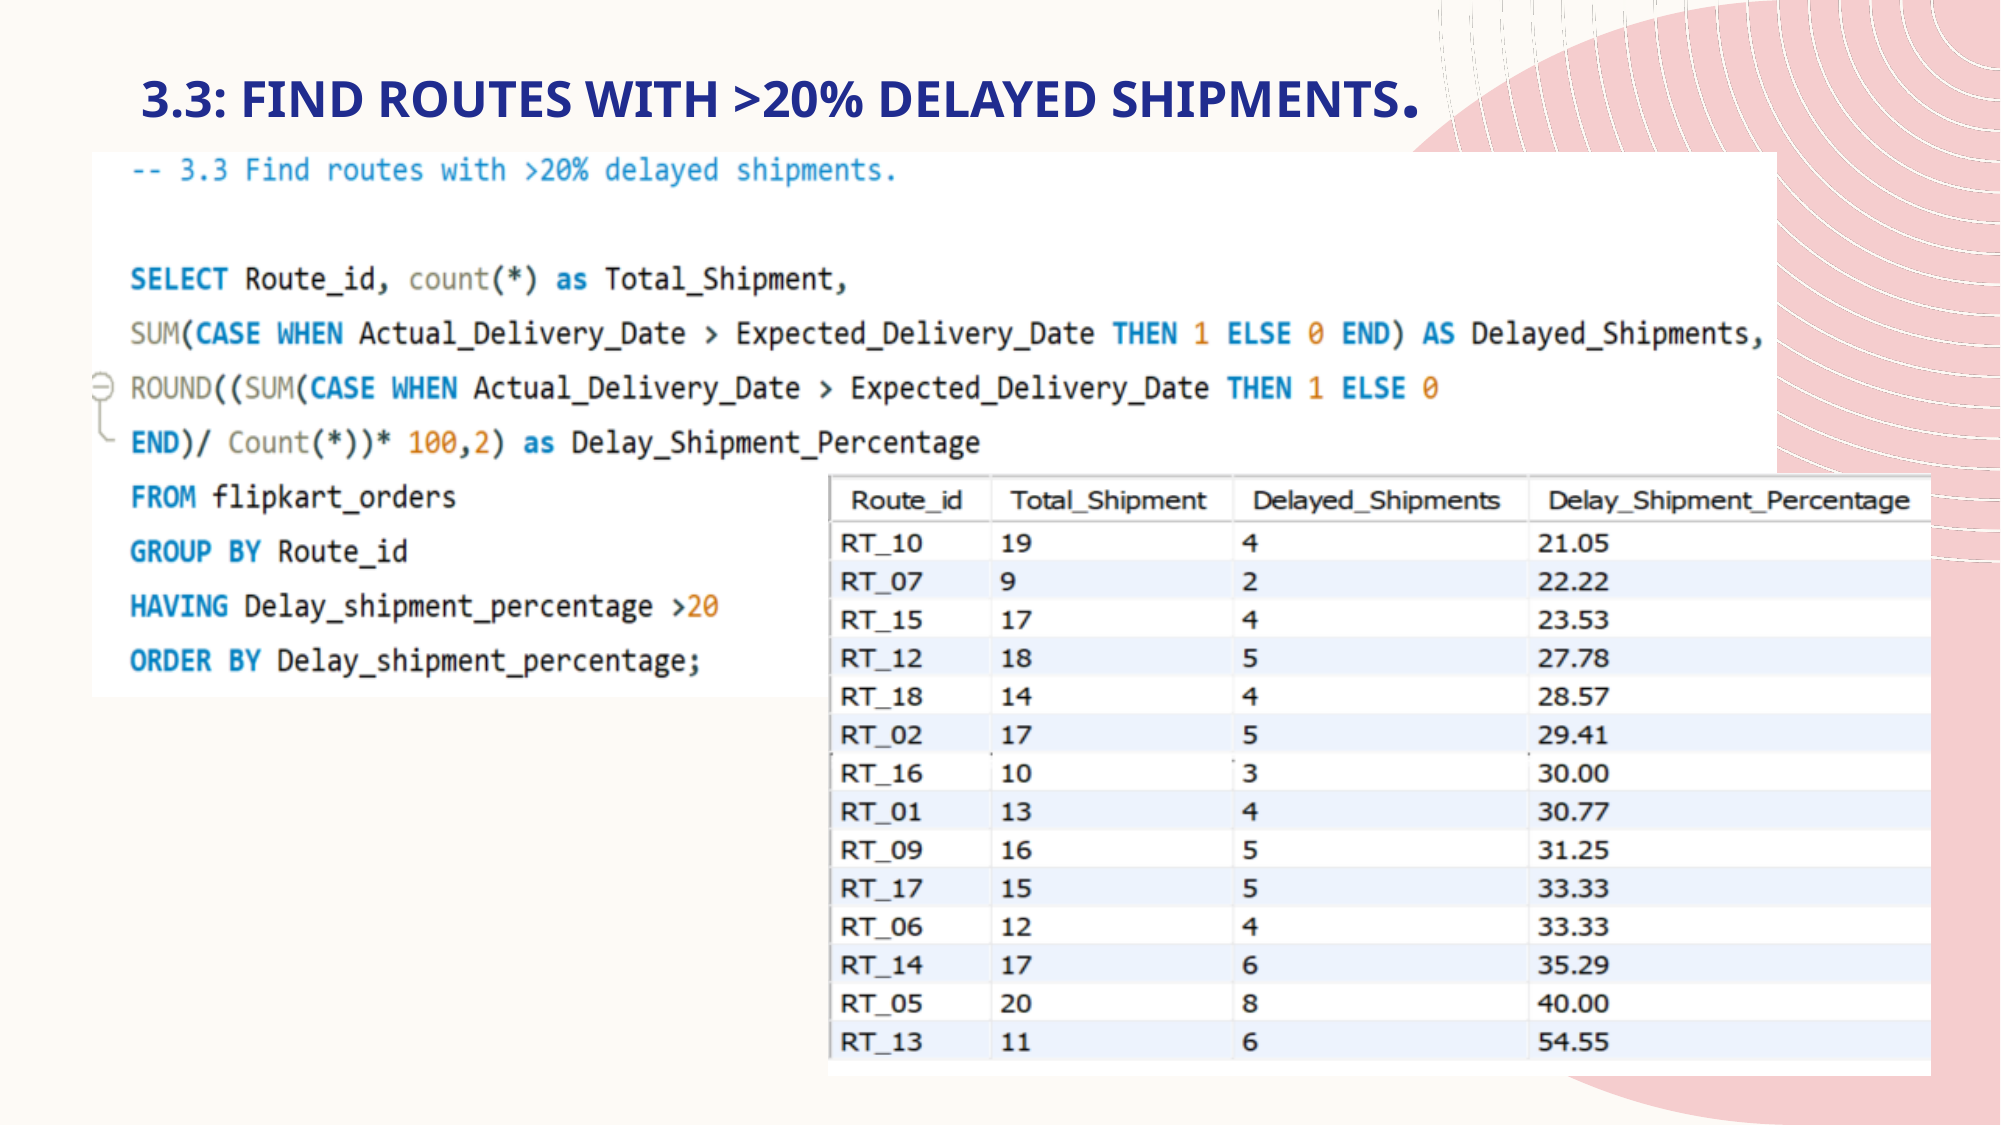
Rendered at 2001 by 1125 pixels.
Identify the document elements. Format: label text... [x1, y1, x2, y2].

picture [92, 0, 2001, 1076]
title 3.3: Find routes with >20% delayed shipments. [126, 49, 1825, 133]
